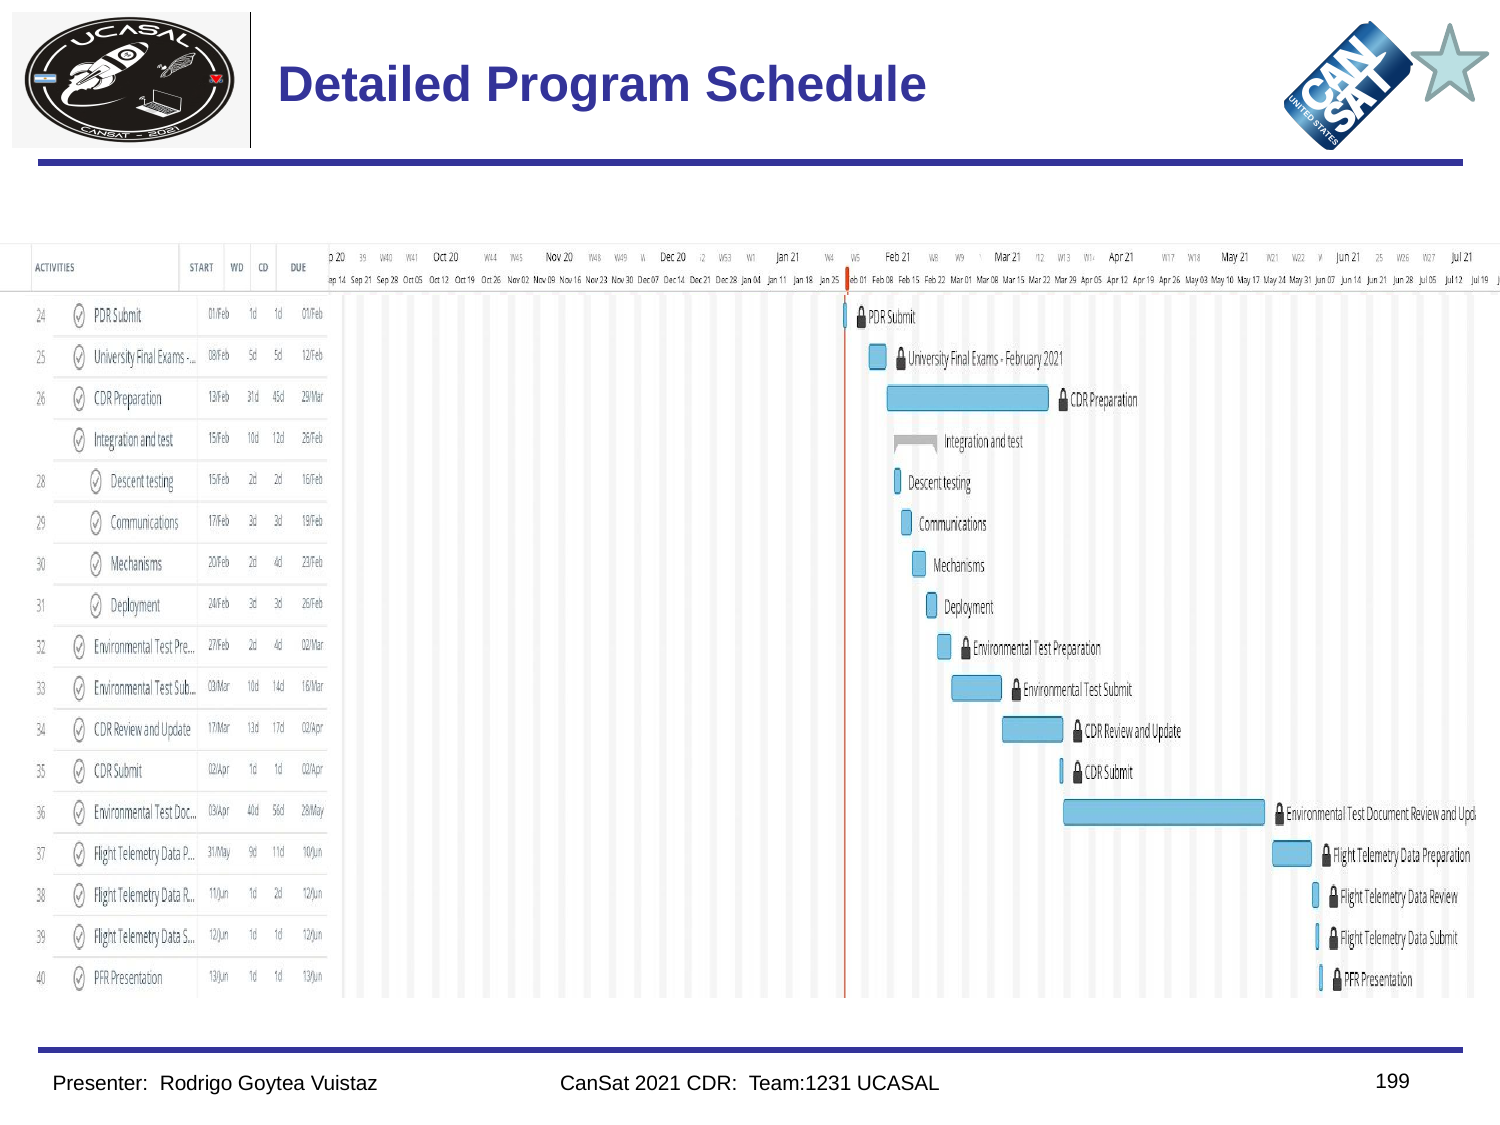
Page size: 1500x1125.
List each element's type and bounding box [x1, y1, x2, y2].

text_box [37, 1062, 413, 1103]
picture [1284, 21, 1413, 150]
slide_number [1312, 1059, 1425, 1100]
picture [12, 12, 250, 148]
footer [450, 1062, 1050, 1103]
picture [0, 239, 1500, 998]
text_box [1412, 24, 1488, 100]
title [262, 12, 1238, 150]
